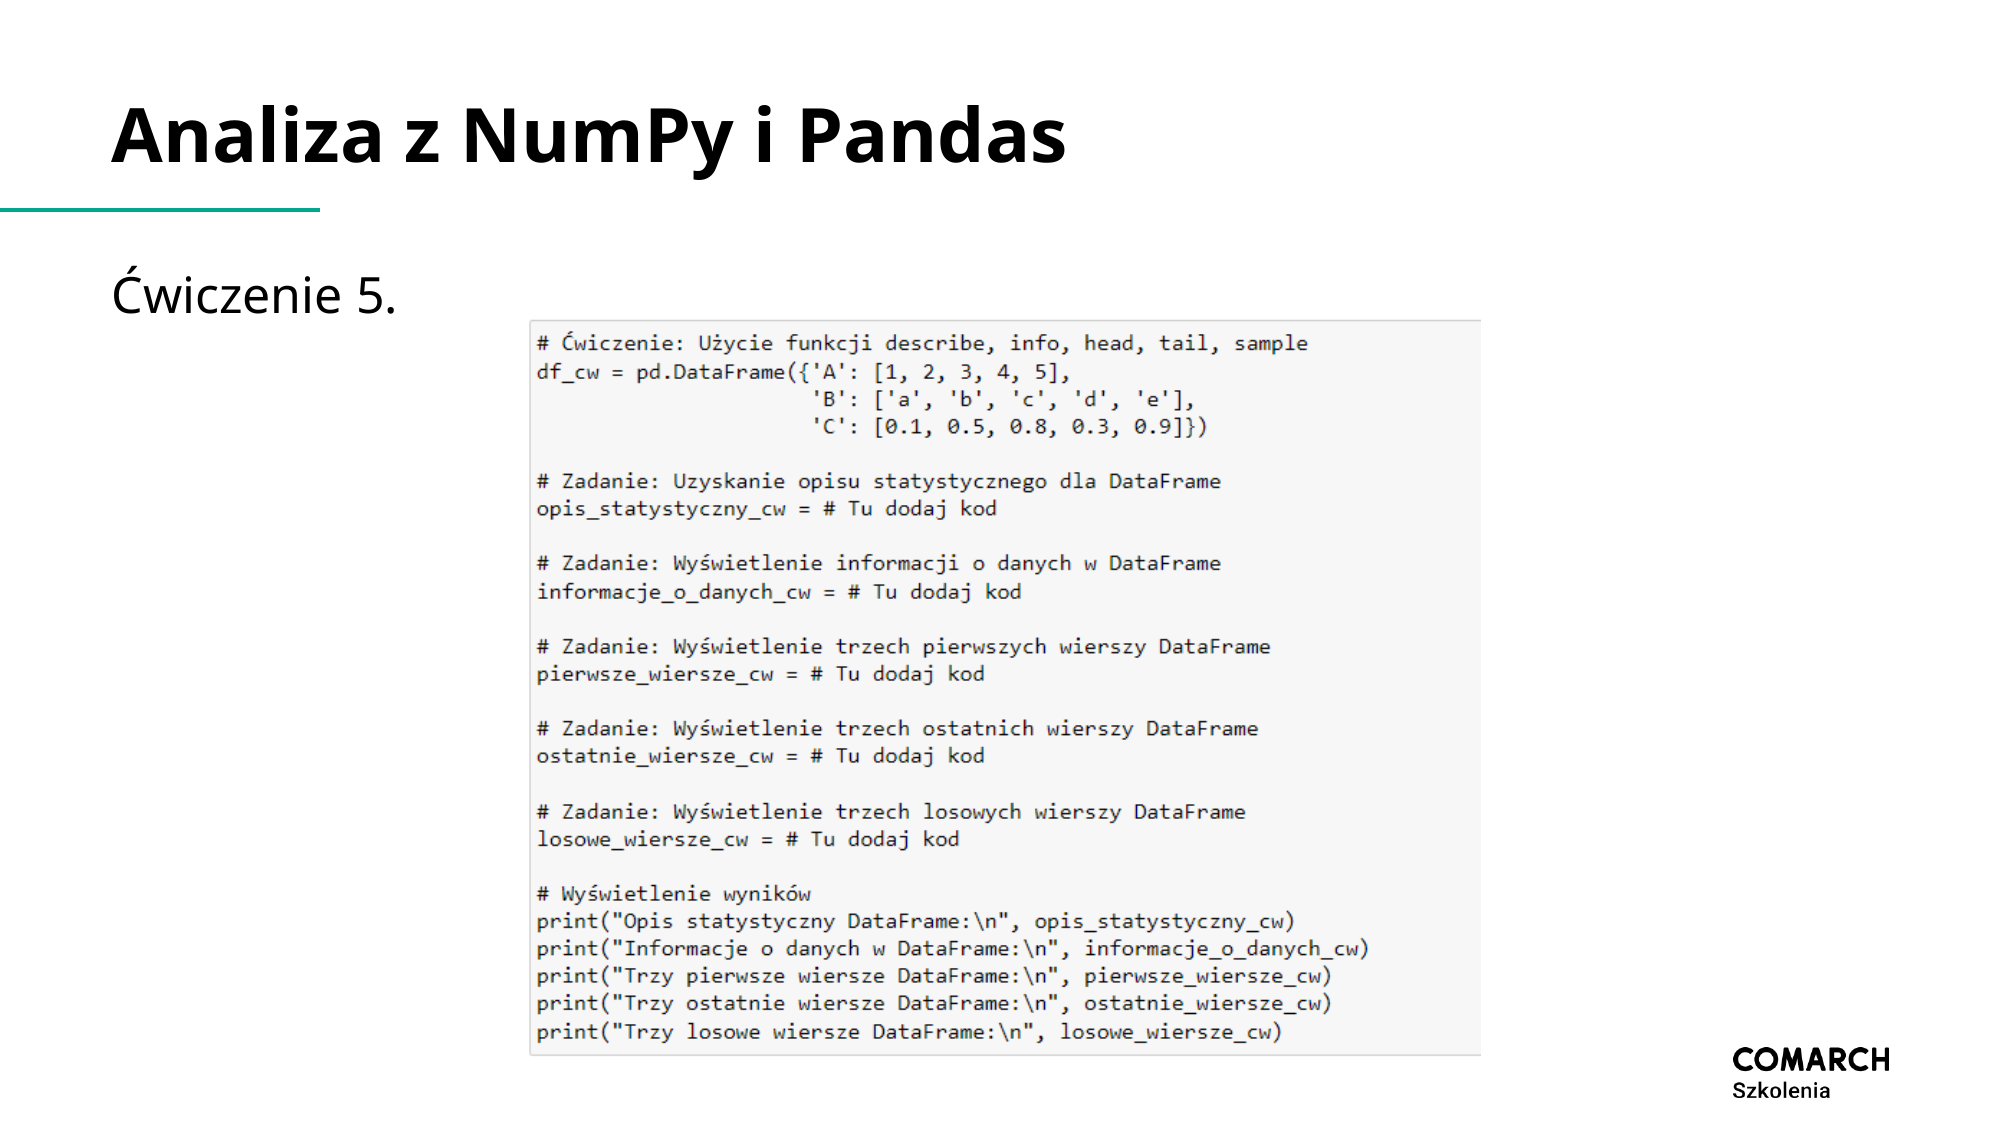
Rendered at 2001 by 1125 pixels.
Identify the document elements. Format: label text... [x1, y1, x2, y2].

picture [518, 310, 1481, 1059]
title Analiza z NumPy i Pandas [111, 0, 1889, 185]
picture [1733, 1047, 1889, 1098]
list Ćwiczenie 5. [111, 243, 1889, 1000]
